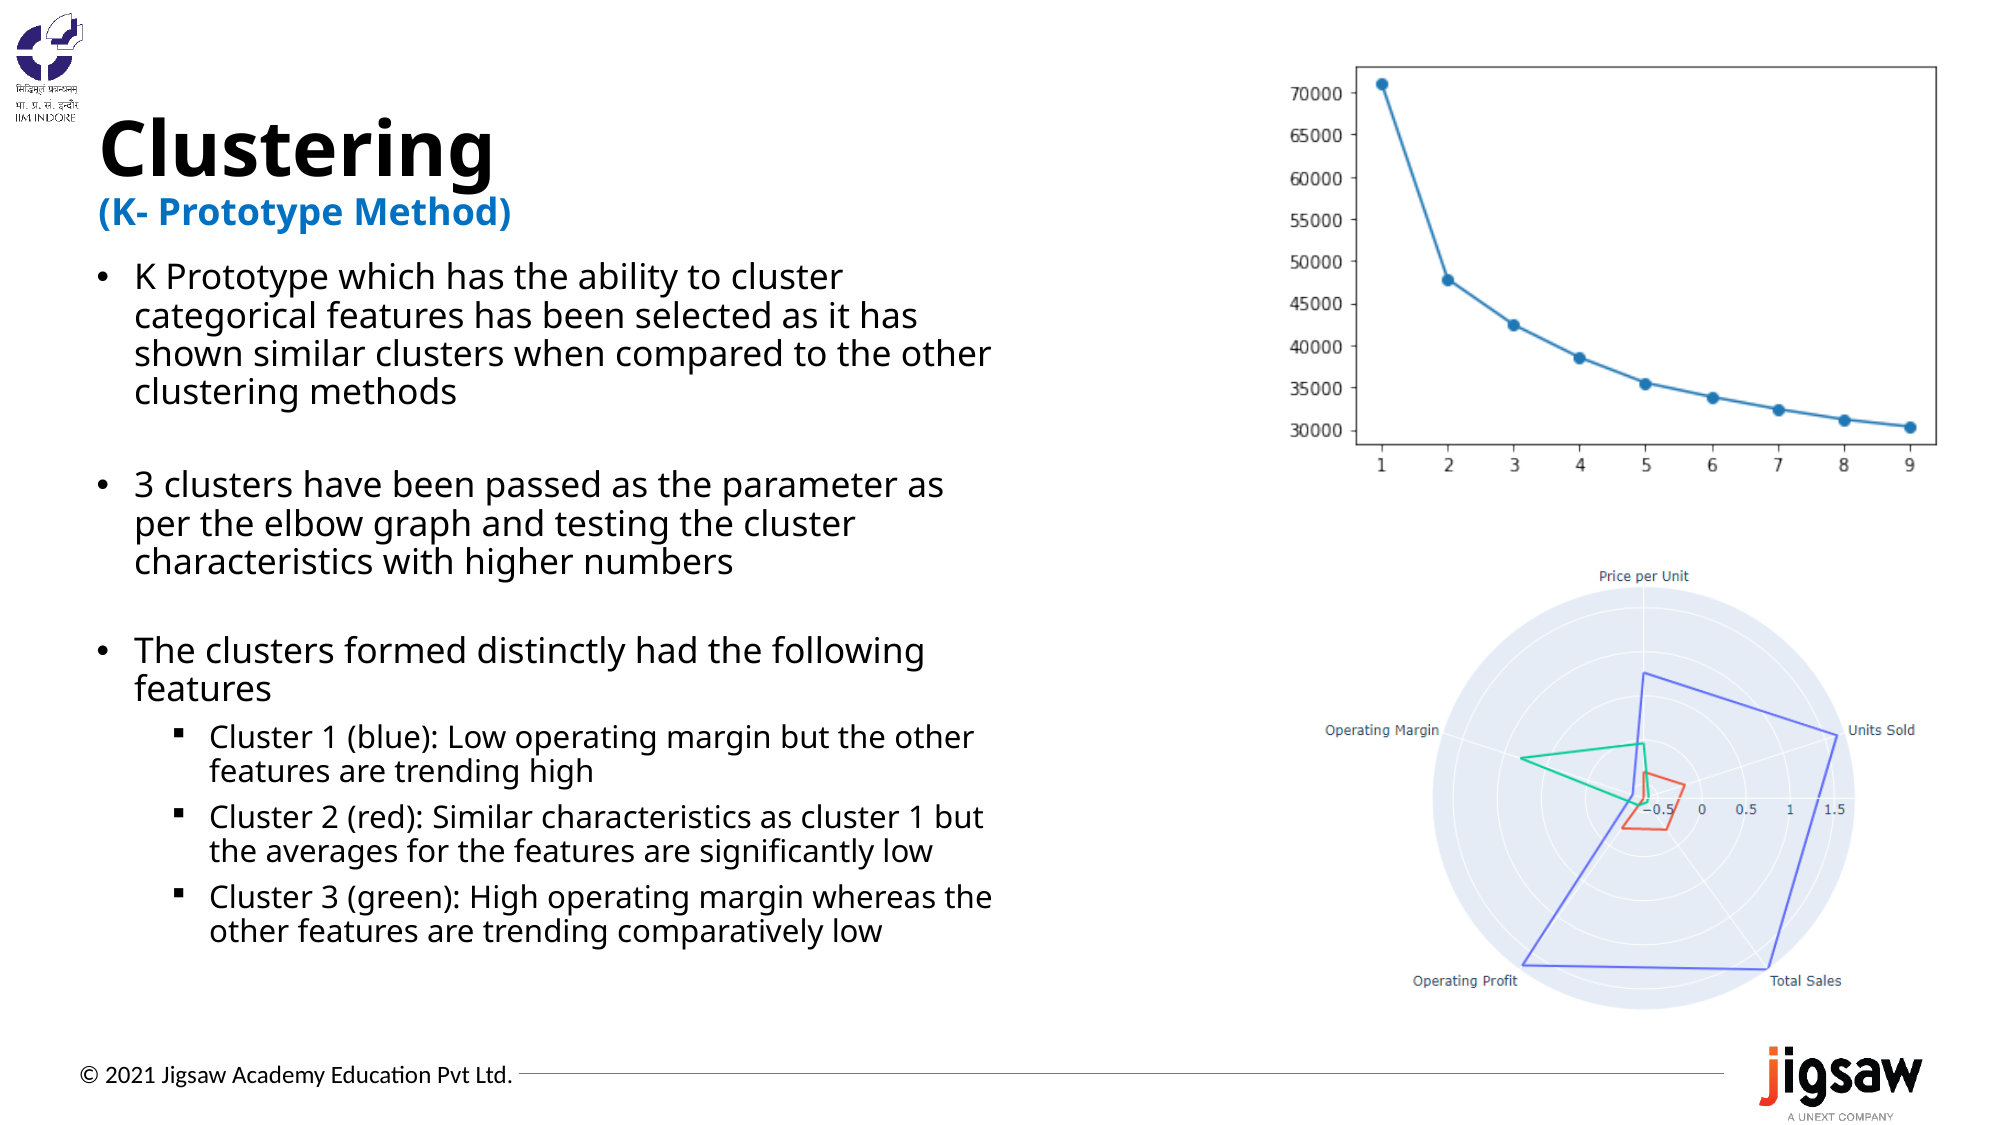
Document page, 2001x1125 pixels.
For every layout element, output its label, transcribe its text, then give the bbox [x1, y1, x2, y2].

picture [1276, 56, 1948, 486]
picture [14, 12, 83, 122]
picture [1319, 542, 1932, 1125]
title Clustering (K- Prototype Method) [83, 95, 932, 183]
text_box K Prototype which has the ability to cluster categorical features has been selected as it has shown similar clusters when compared to the other clustering methods 3 clusters have been passed as the parameter as per the elbow graph and testing the cluster characteristics with higher numbers The clusters formed distinctly had the following features Cluster 1 (blue): Low operating margin but the other features are trending high Cluster 2 (red): Similar characteristics as cluster 1 but the averages for the features are significantly low Cluster 3 (green): High operating margin whereas the other features are trending comparatively low [81, 183, 1012, 1025]
